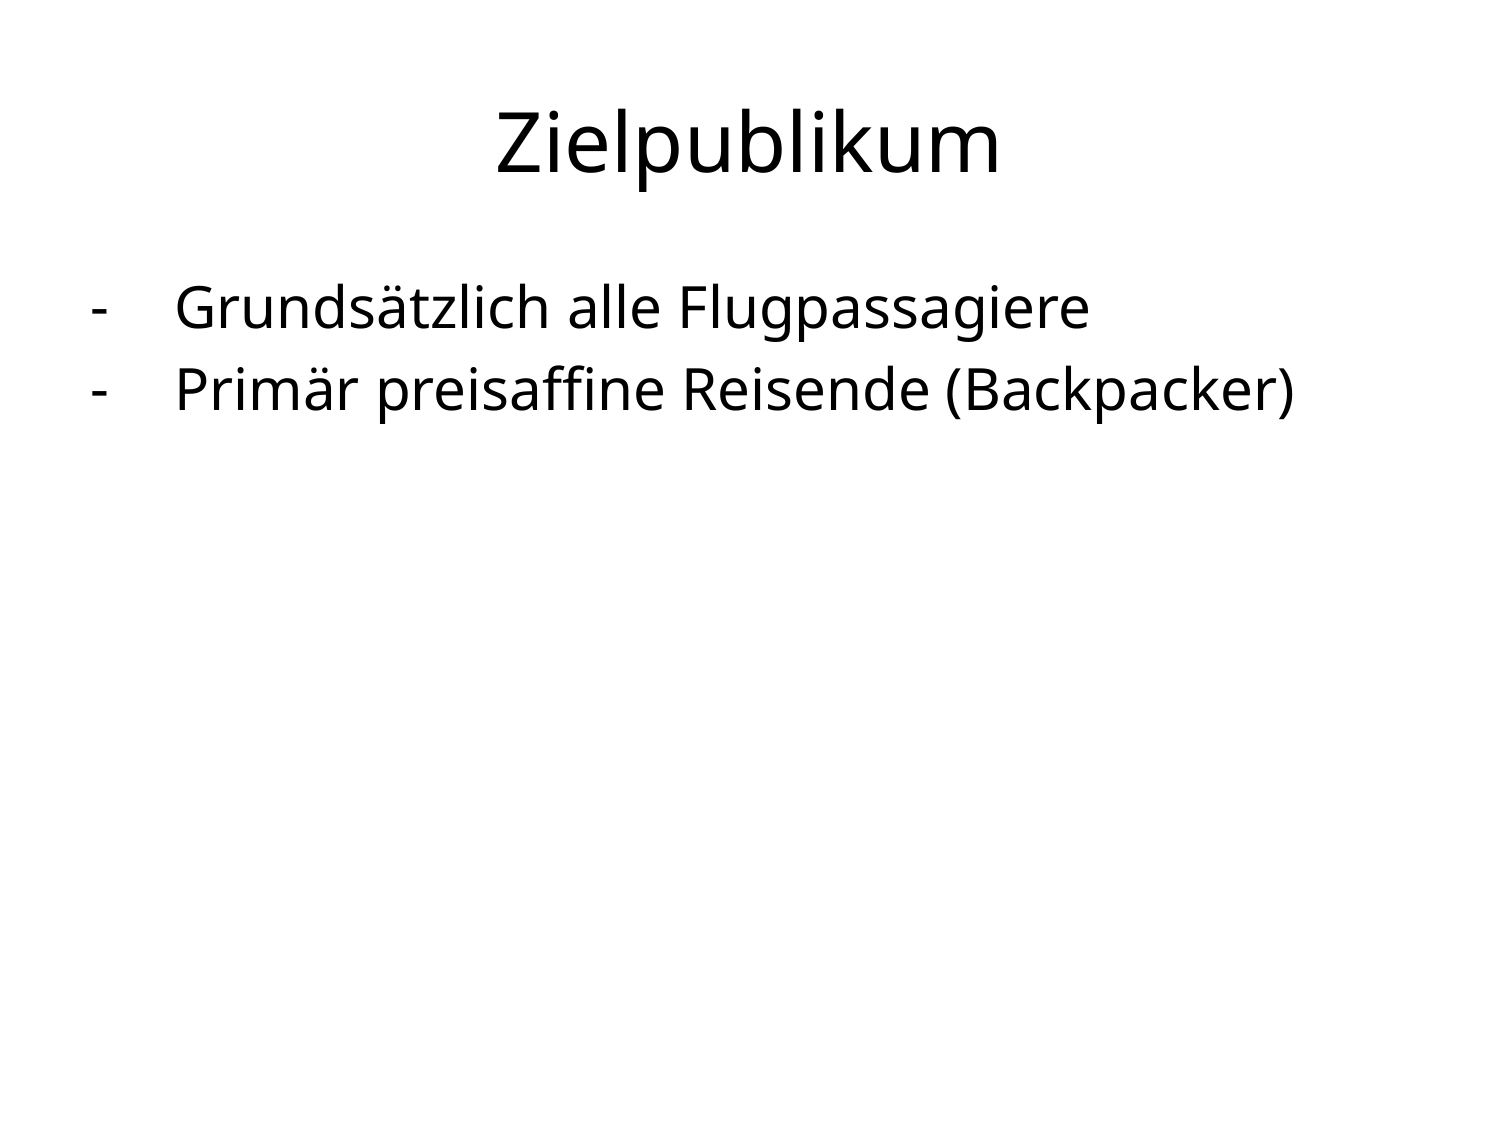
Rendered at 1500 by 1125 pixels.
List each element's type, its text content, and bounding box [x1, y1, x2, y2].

list Grundsätzlich alle Flugpassagiere Primär preisaffine Reisende (Backpacker) [75, 262, 1425, 1005]
title Zielpublikum [75, 45, 1425, 233]
